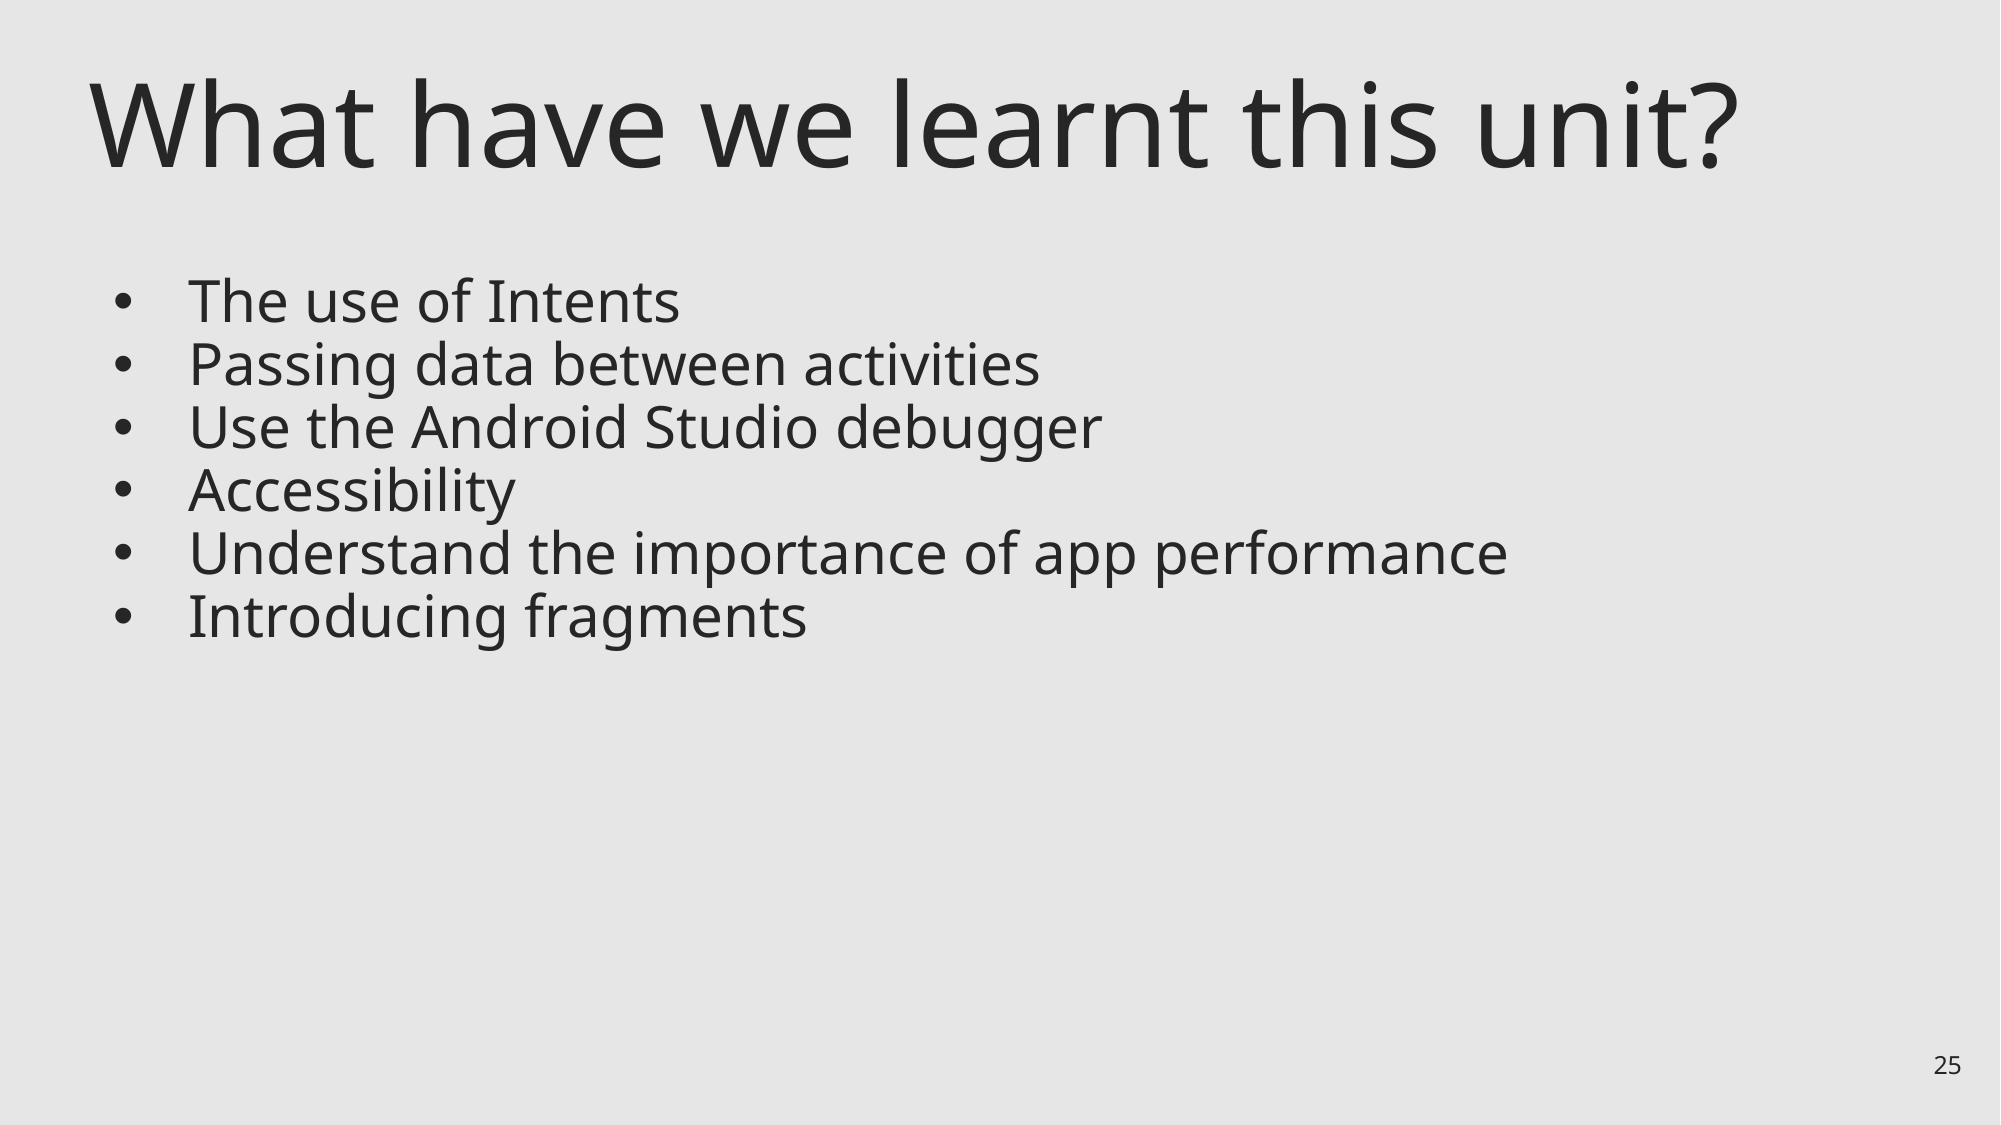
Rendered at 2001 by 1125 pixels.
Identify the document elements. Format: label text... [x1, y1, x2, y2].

slide_number 25 [1856, 1023, 1977, 1110]
title What have we learnt this unit? [68, 47, 1932, 173]
list The use of Intents Passing data between activities Use the Android Studio debugger Accessibility Understand the importance of app performance Introducing fragments [68, 252, 1932, 1000]
